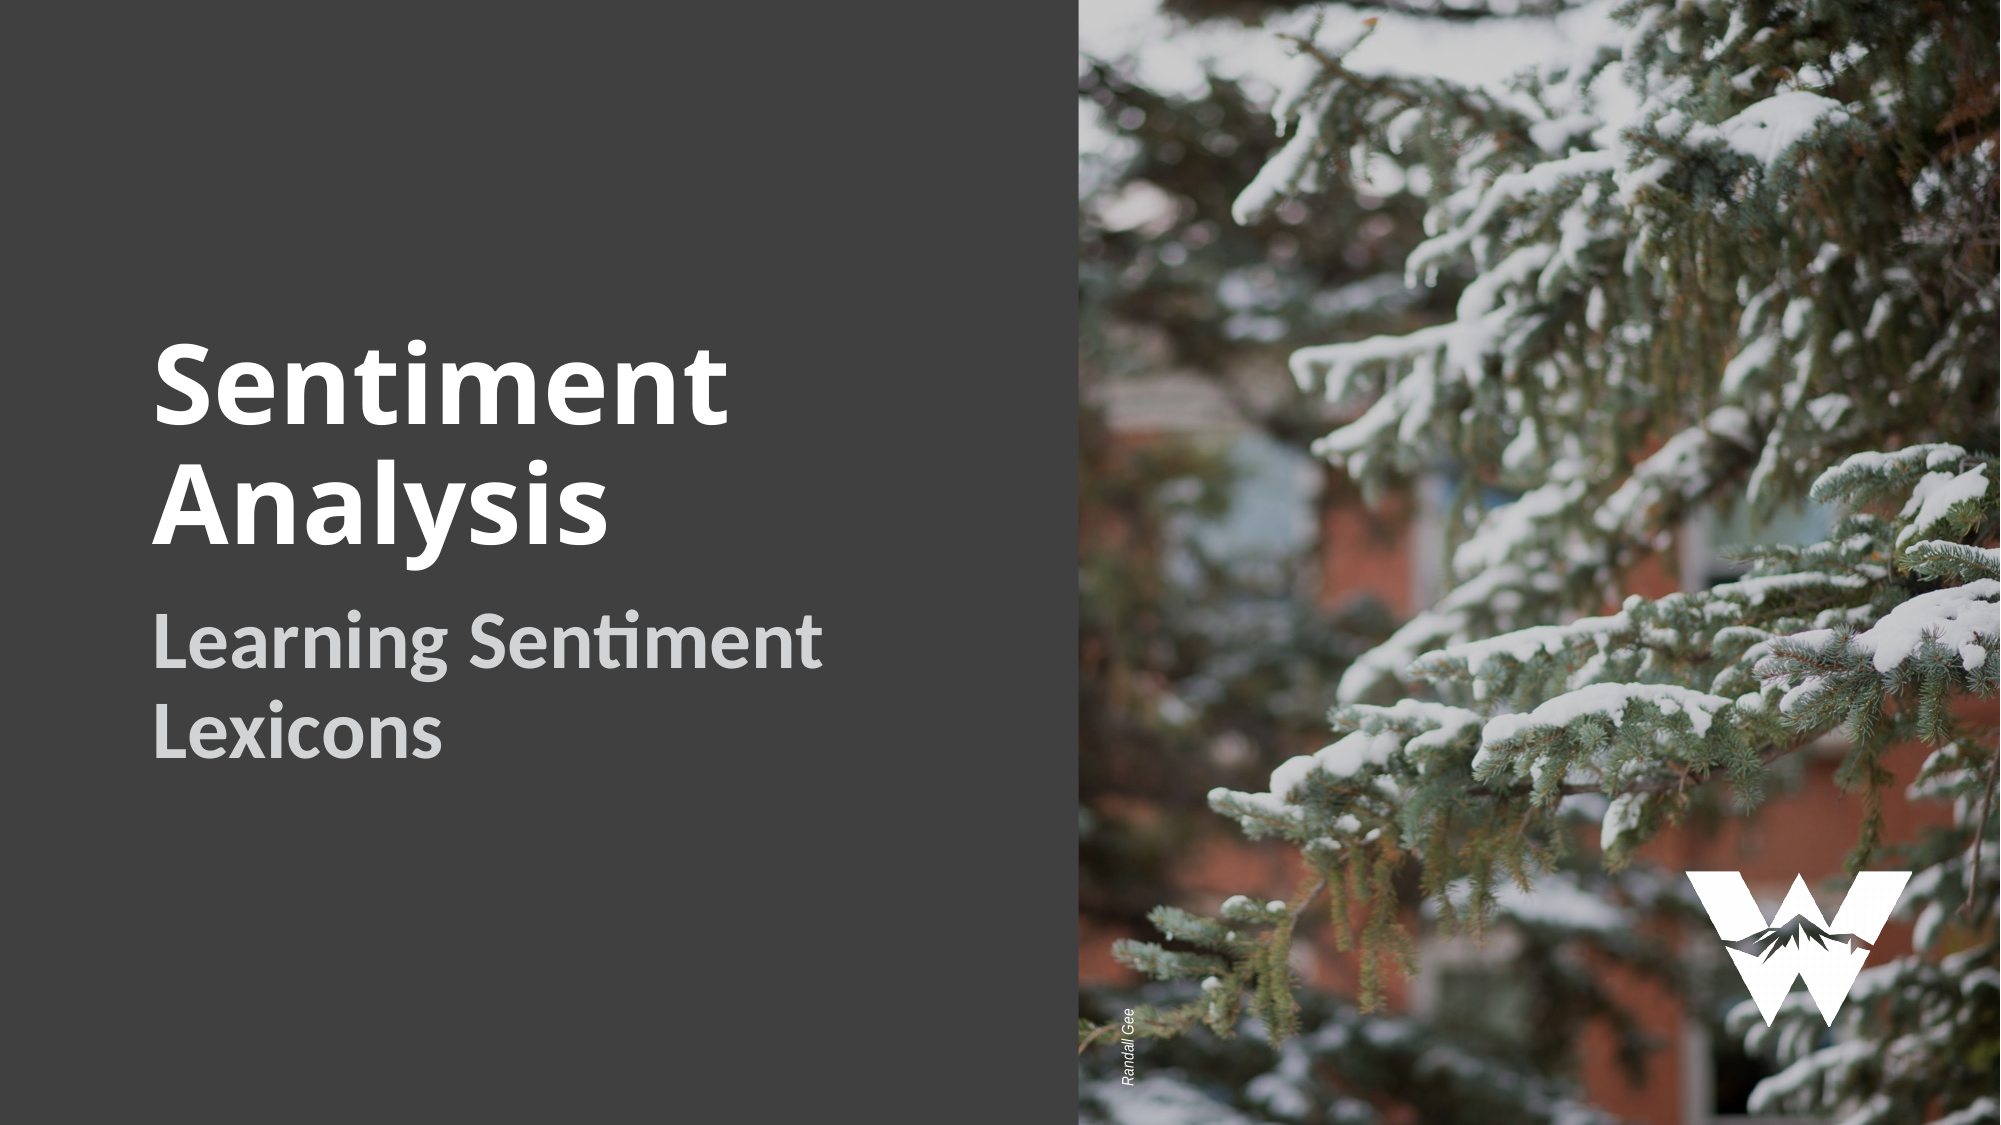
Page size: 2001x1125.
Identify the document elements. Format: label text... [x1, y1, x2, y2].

picture [1079, 0, 2000, 1125]
subtitle Learning Sentiment Lexicons [137, 588, 942, 861]
title Sentiment Analysis [137, 184, 942, 576]
